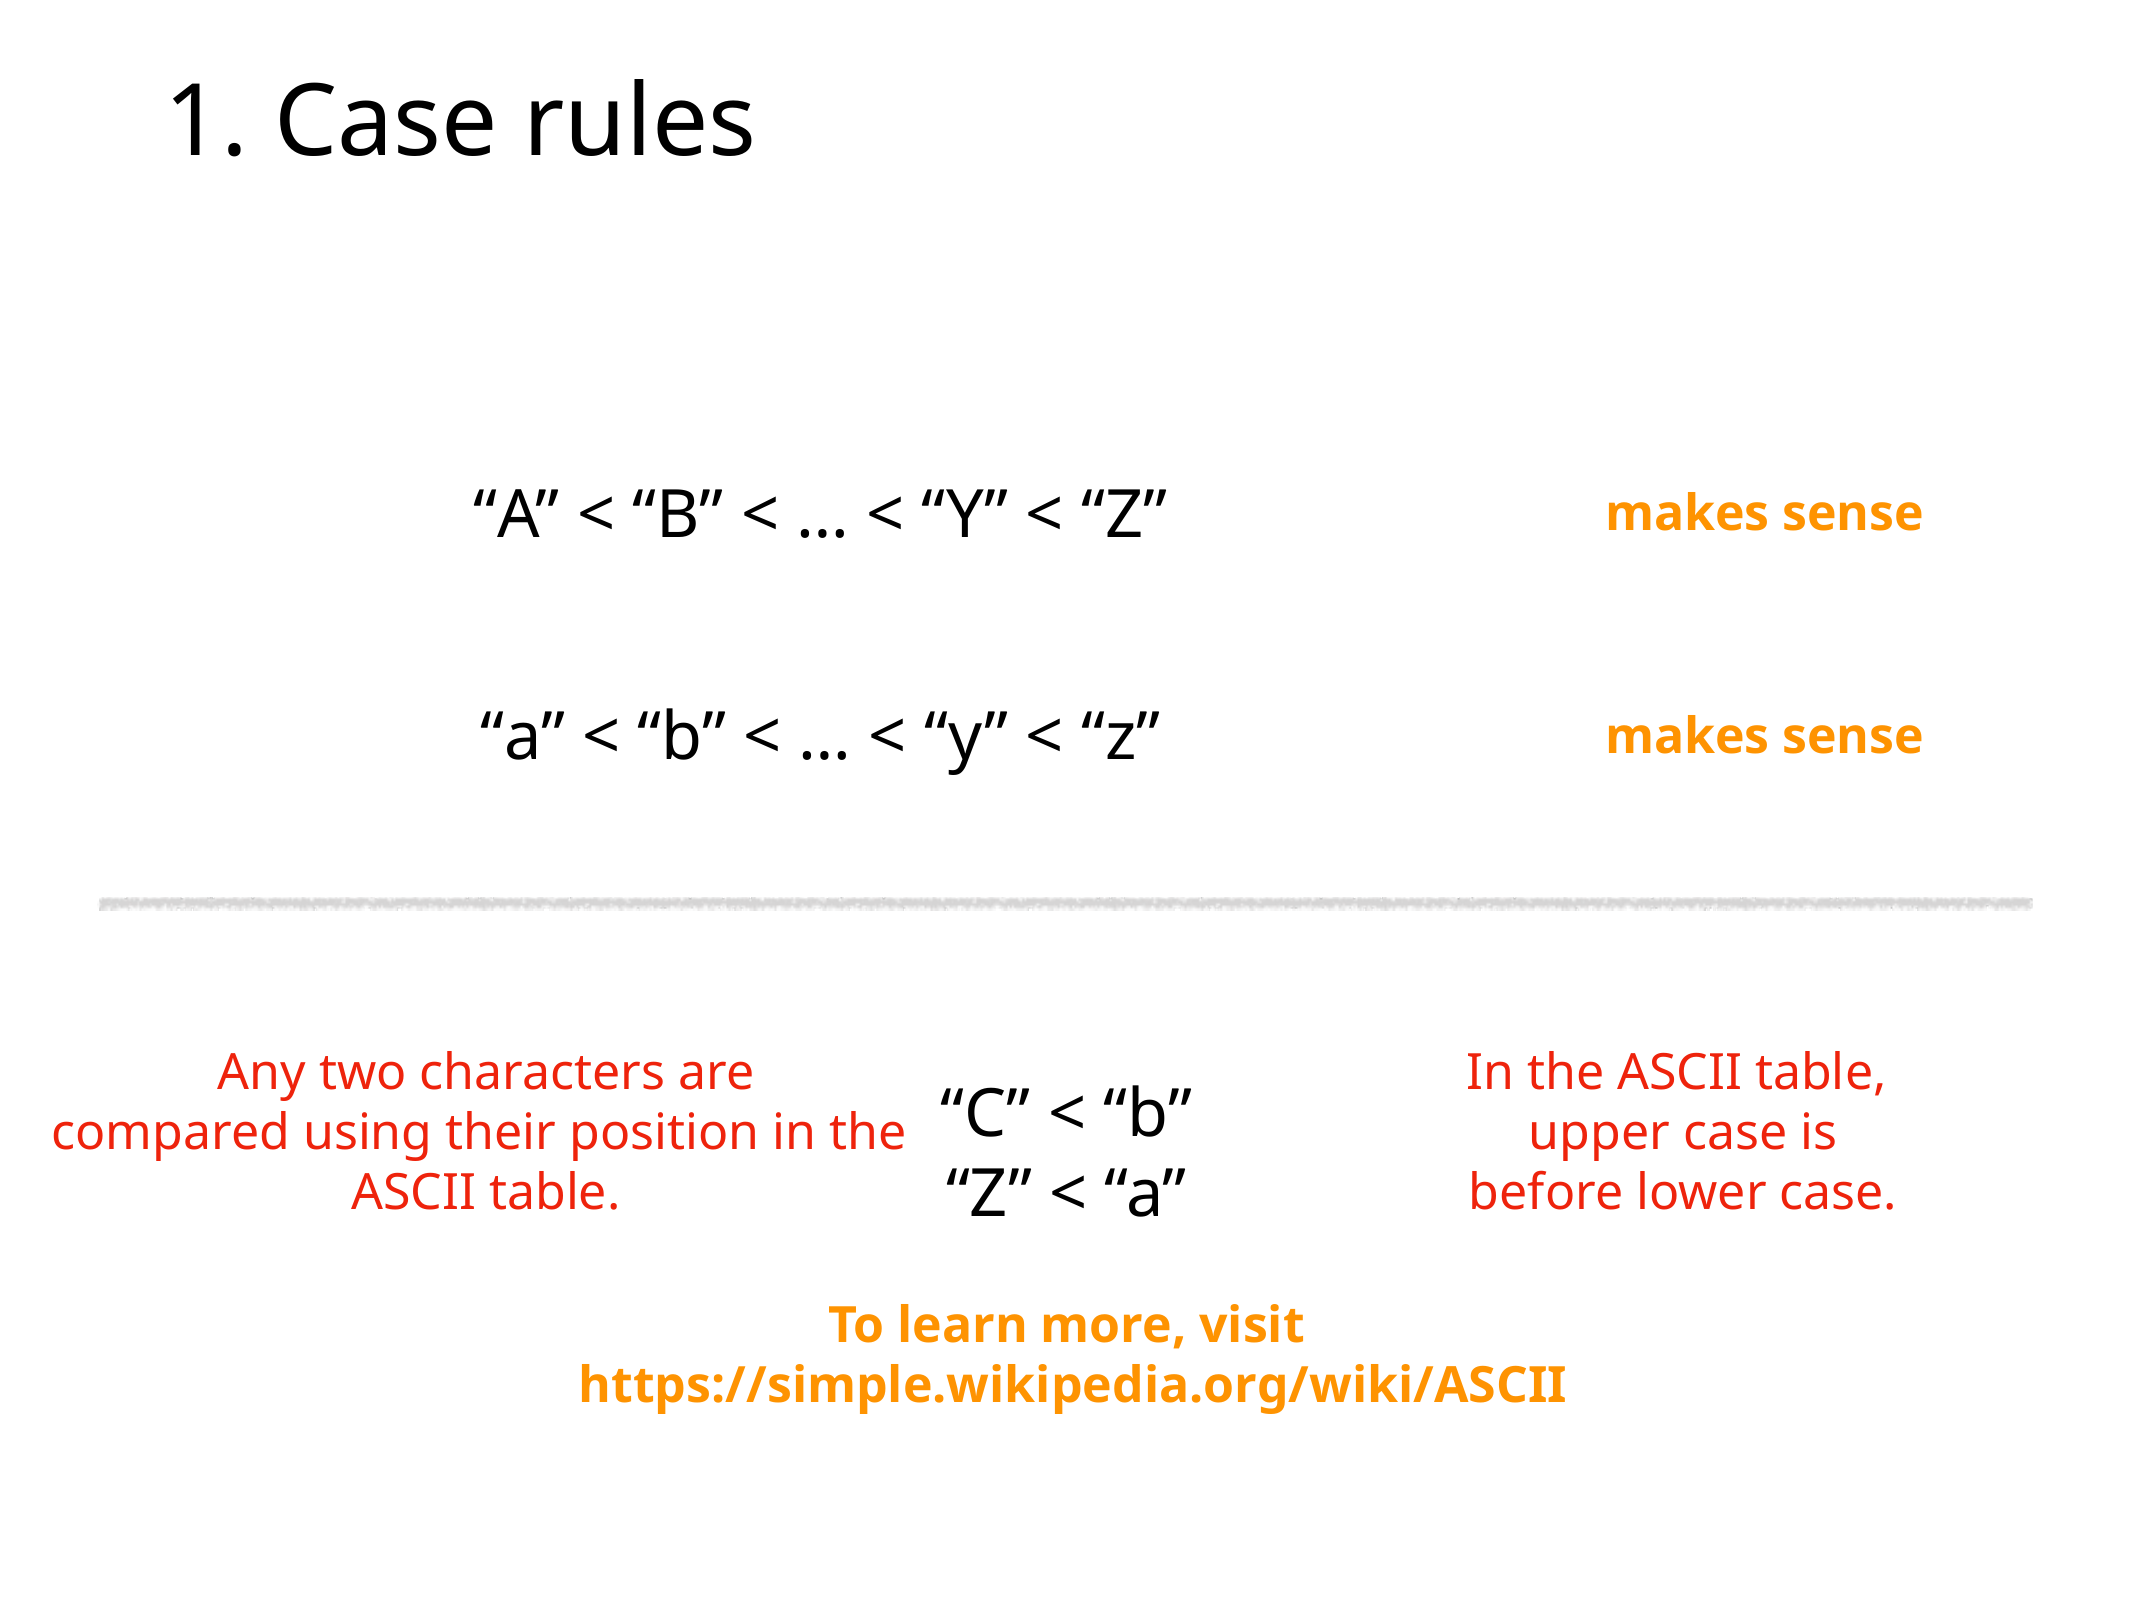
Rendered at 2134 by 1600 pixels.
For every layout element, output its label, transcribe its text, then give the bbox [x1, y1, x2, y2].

text_box Any two characters are compared using their position in the ASCII table. [43, 1030, 929, 1228]
picture [92, 897, 2041, 911]
text_box “C” < “b” “Z” < “a” [932, 1061, 1201, 1239]
text_box To learn more, visit https://simple.wikipedia.org/wiki/ASCII [557, 1284, 1576, 1421]
title 1. Case rules [155, 41, 1978, 191]
text_box makes sense [1596, 472, 1933, 549]
text_box makes sense [1596, 695, 1933, 772]
text_box “A” < “B” < … < “Y” < “Z” [465, 462, 1177, 559]
text_box In the ASCII table, upper case is before lower case. [1458, 1030, 1909, 1228]
text_box “a” < “b” < … < “y” < “z” [471, 685, 1170, 782]
